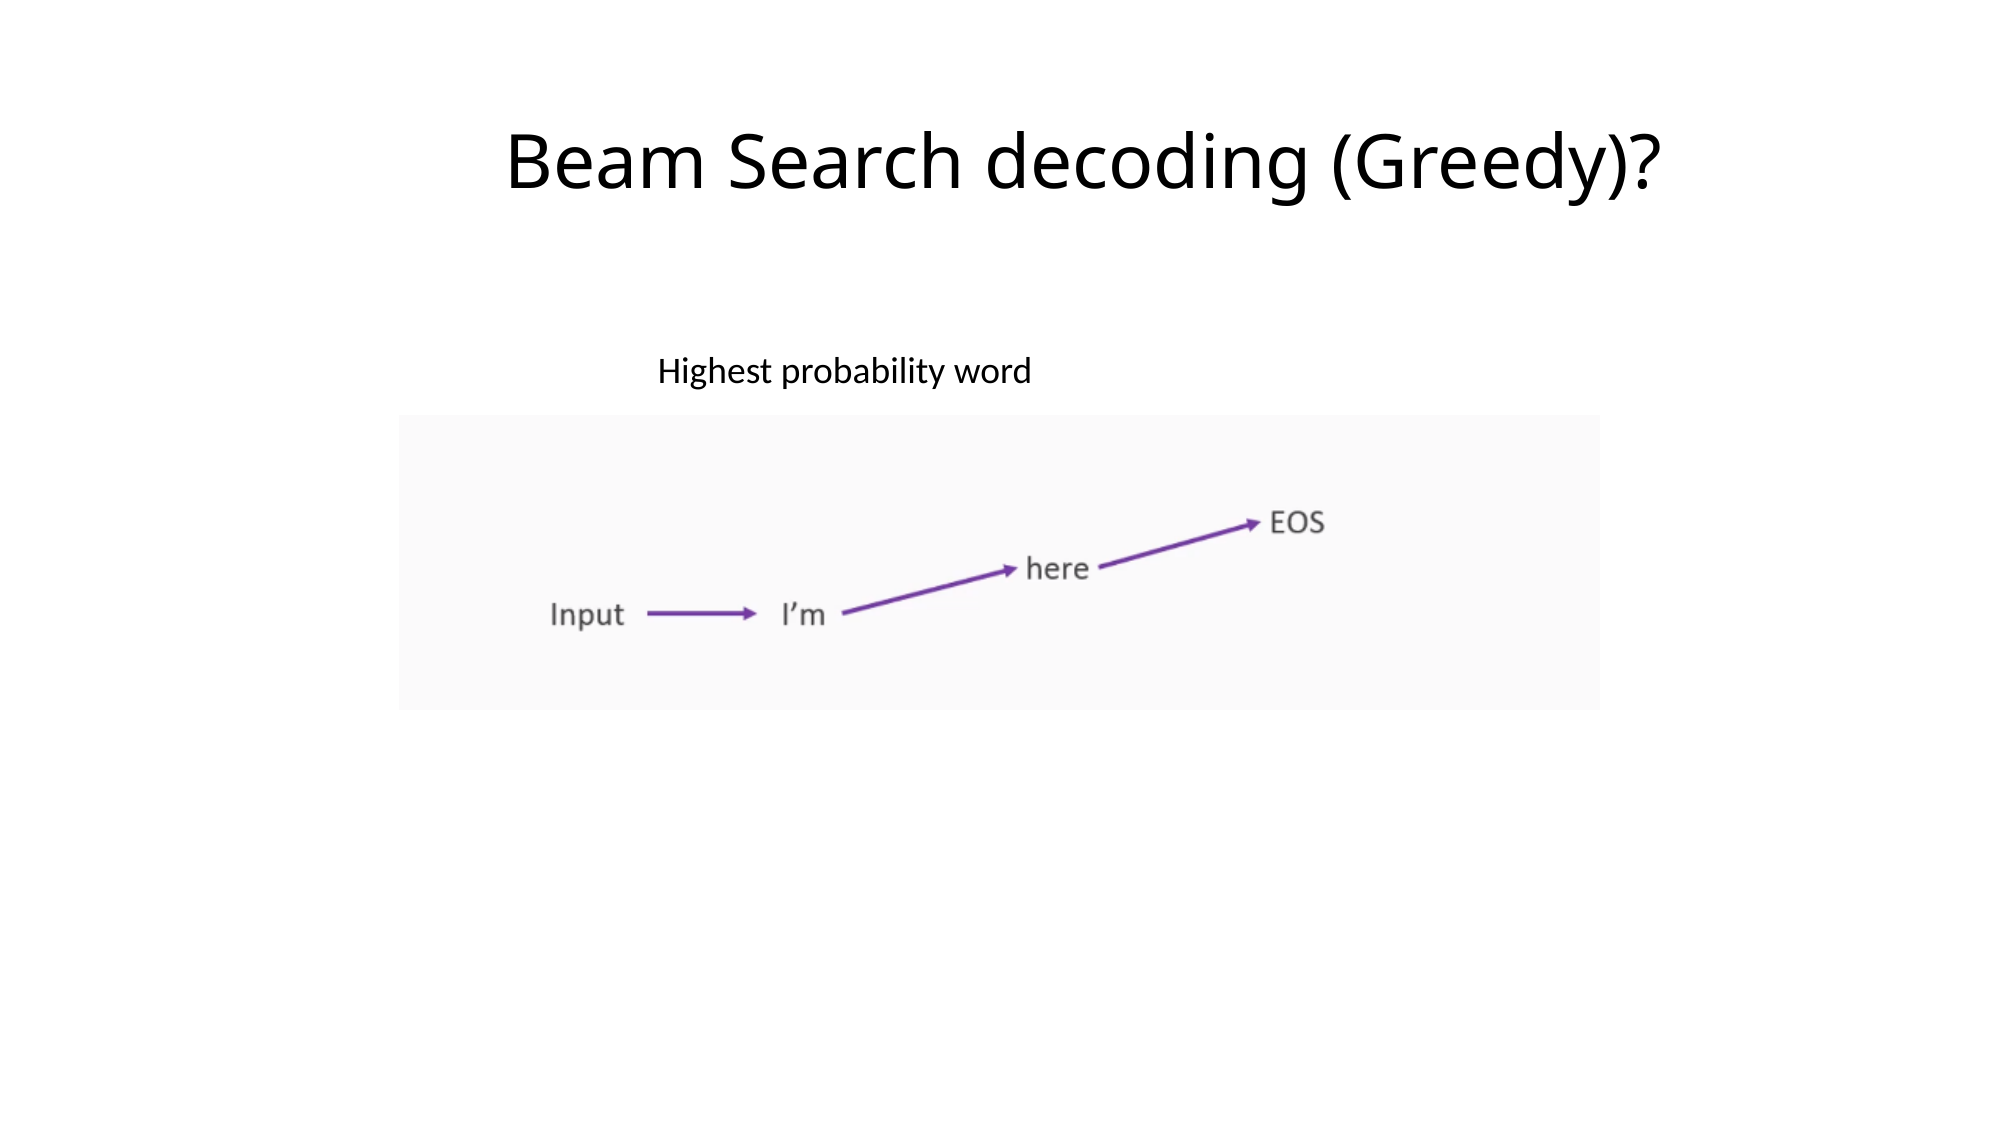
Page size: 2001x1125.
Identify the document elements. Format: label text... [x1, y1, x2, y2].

picture [399, 415, 1600, 710]
title Beam Search decoding (Greedy)? [249, 26, 1918, 212]
text_box Highest probability word [643, 338, 1312, 399]
